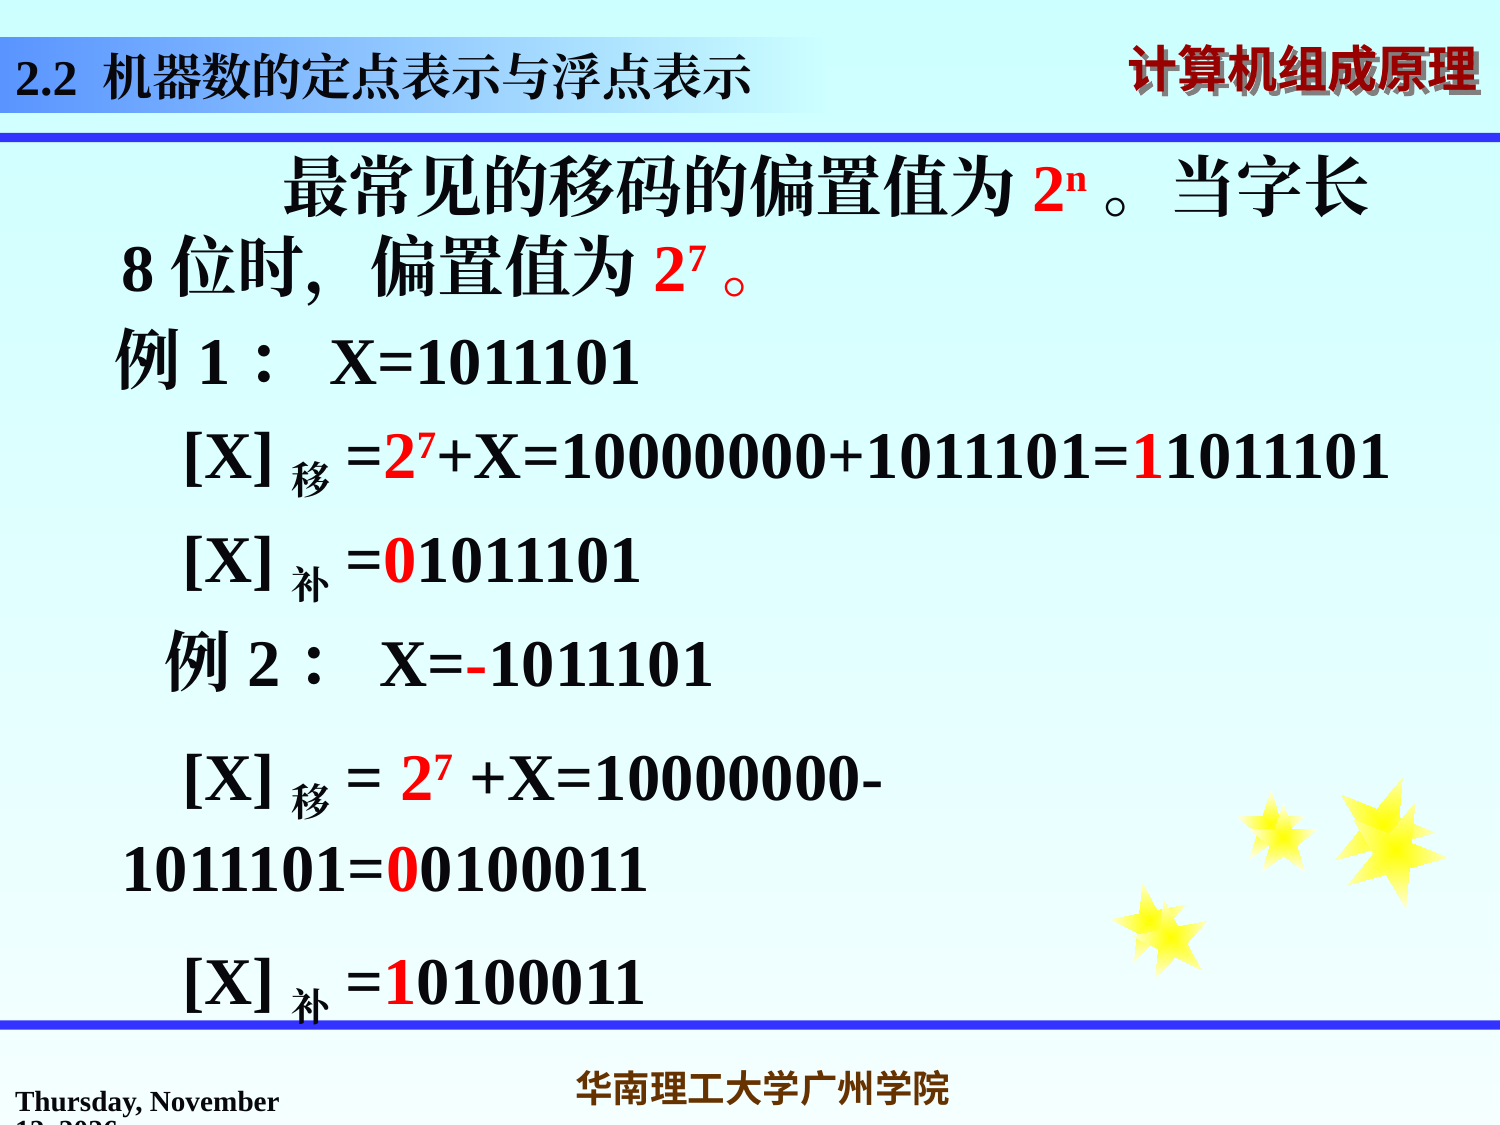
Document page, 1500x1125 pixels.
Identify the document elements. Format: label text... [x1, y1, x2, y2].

title 2.2 机器数的定点表示与浮点表示 [0, 37, 825, 113]
footer 华南理工大学广州学院 [525, 1063, 1000, 1125]
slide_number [0, 1050, 313, 1125]
list 最常见的移码的偏置值为2n。当字长8位时，偏置值为27。 例1：X=1011101 [X]移=27+X=10000000+1011101=11011101 [X]补=01011101 例2：X=-1011101 [X]移= 27 +X=10000000-1011101=00100011 [X]补=10100011 [50, 137, 1425, 1063]
